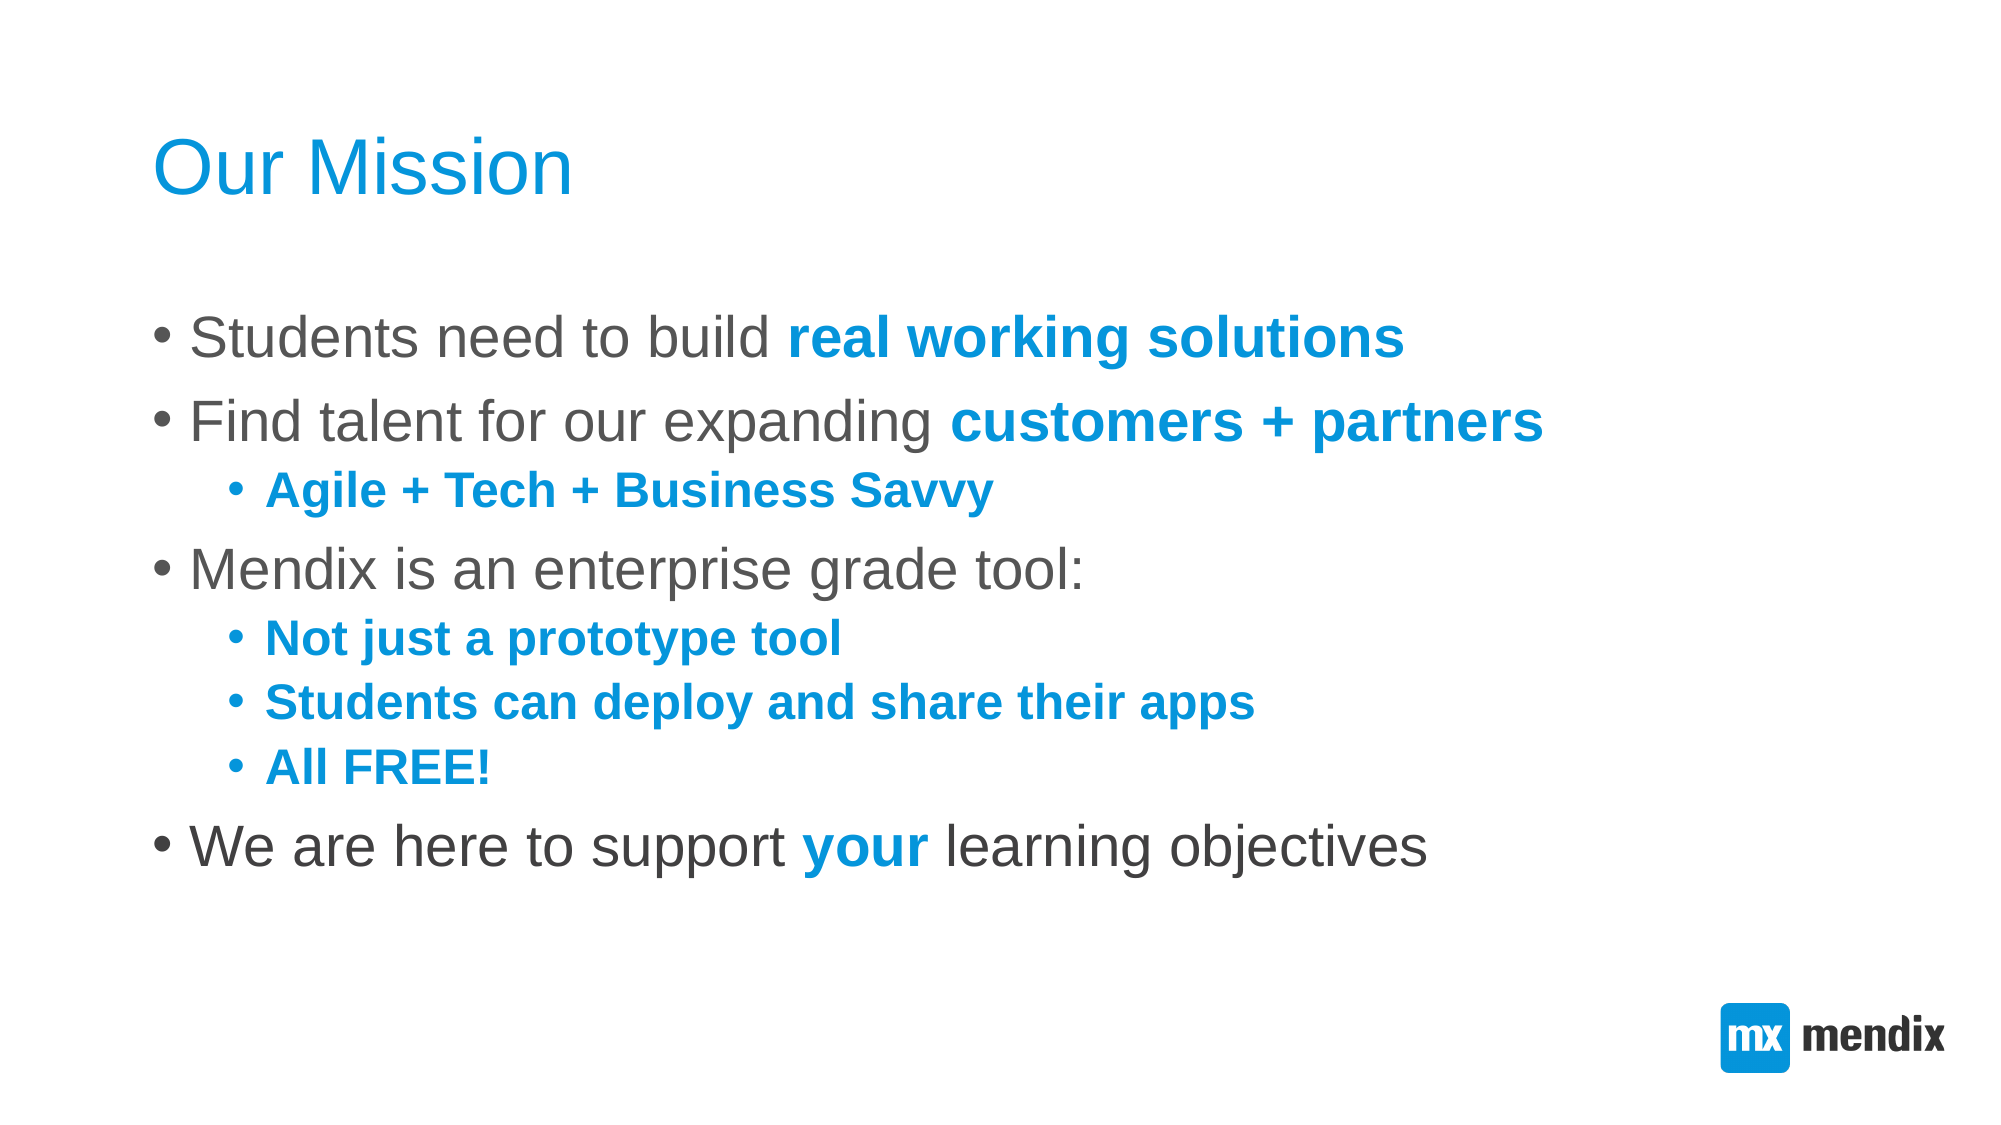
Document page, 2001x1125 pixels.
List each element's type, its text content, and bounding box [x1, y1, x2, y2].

list Students need to build real working solutions Find talent for our expanding customers + partners Agile + Tech + Business Savvy Mendix is an enterprise grade tool: Not just a prototype tool Students can deploy and share their apps All FREE! We are here to support your learning objectives [137, 299, 1863, 1014]
title Our Mission [137, 59, 1863, 278]
